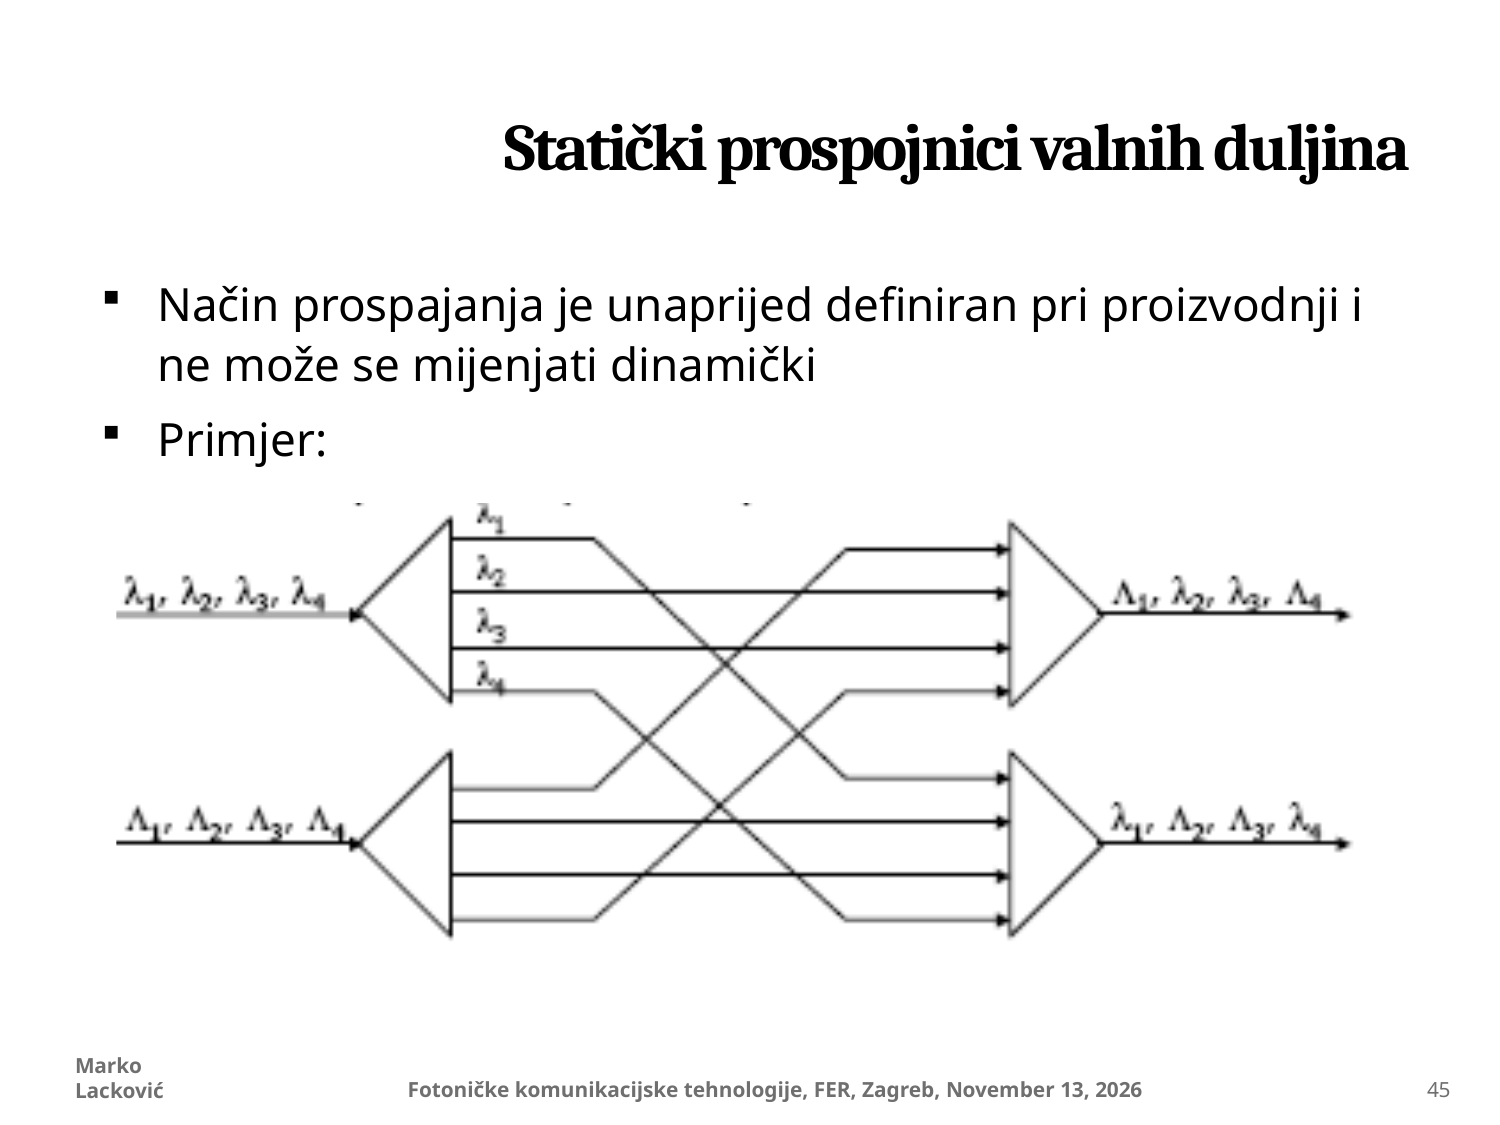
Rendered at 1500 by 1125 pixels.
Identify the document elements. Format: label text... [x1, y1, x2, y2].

picture [116, 503, 1383, 962]
list Način prospajanja je unaprijed definiran pri proizvodnji i ne može se mijenjati dinamički Primjer: [74, 262, 1426, 1013]
title Statički prospojnici valnih duljina [75, 37, 1425, 250]
